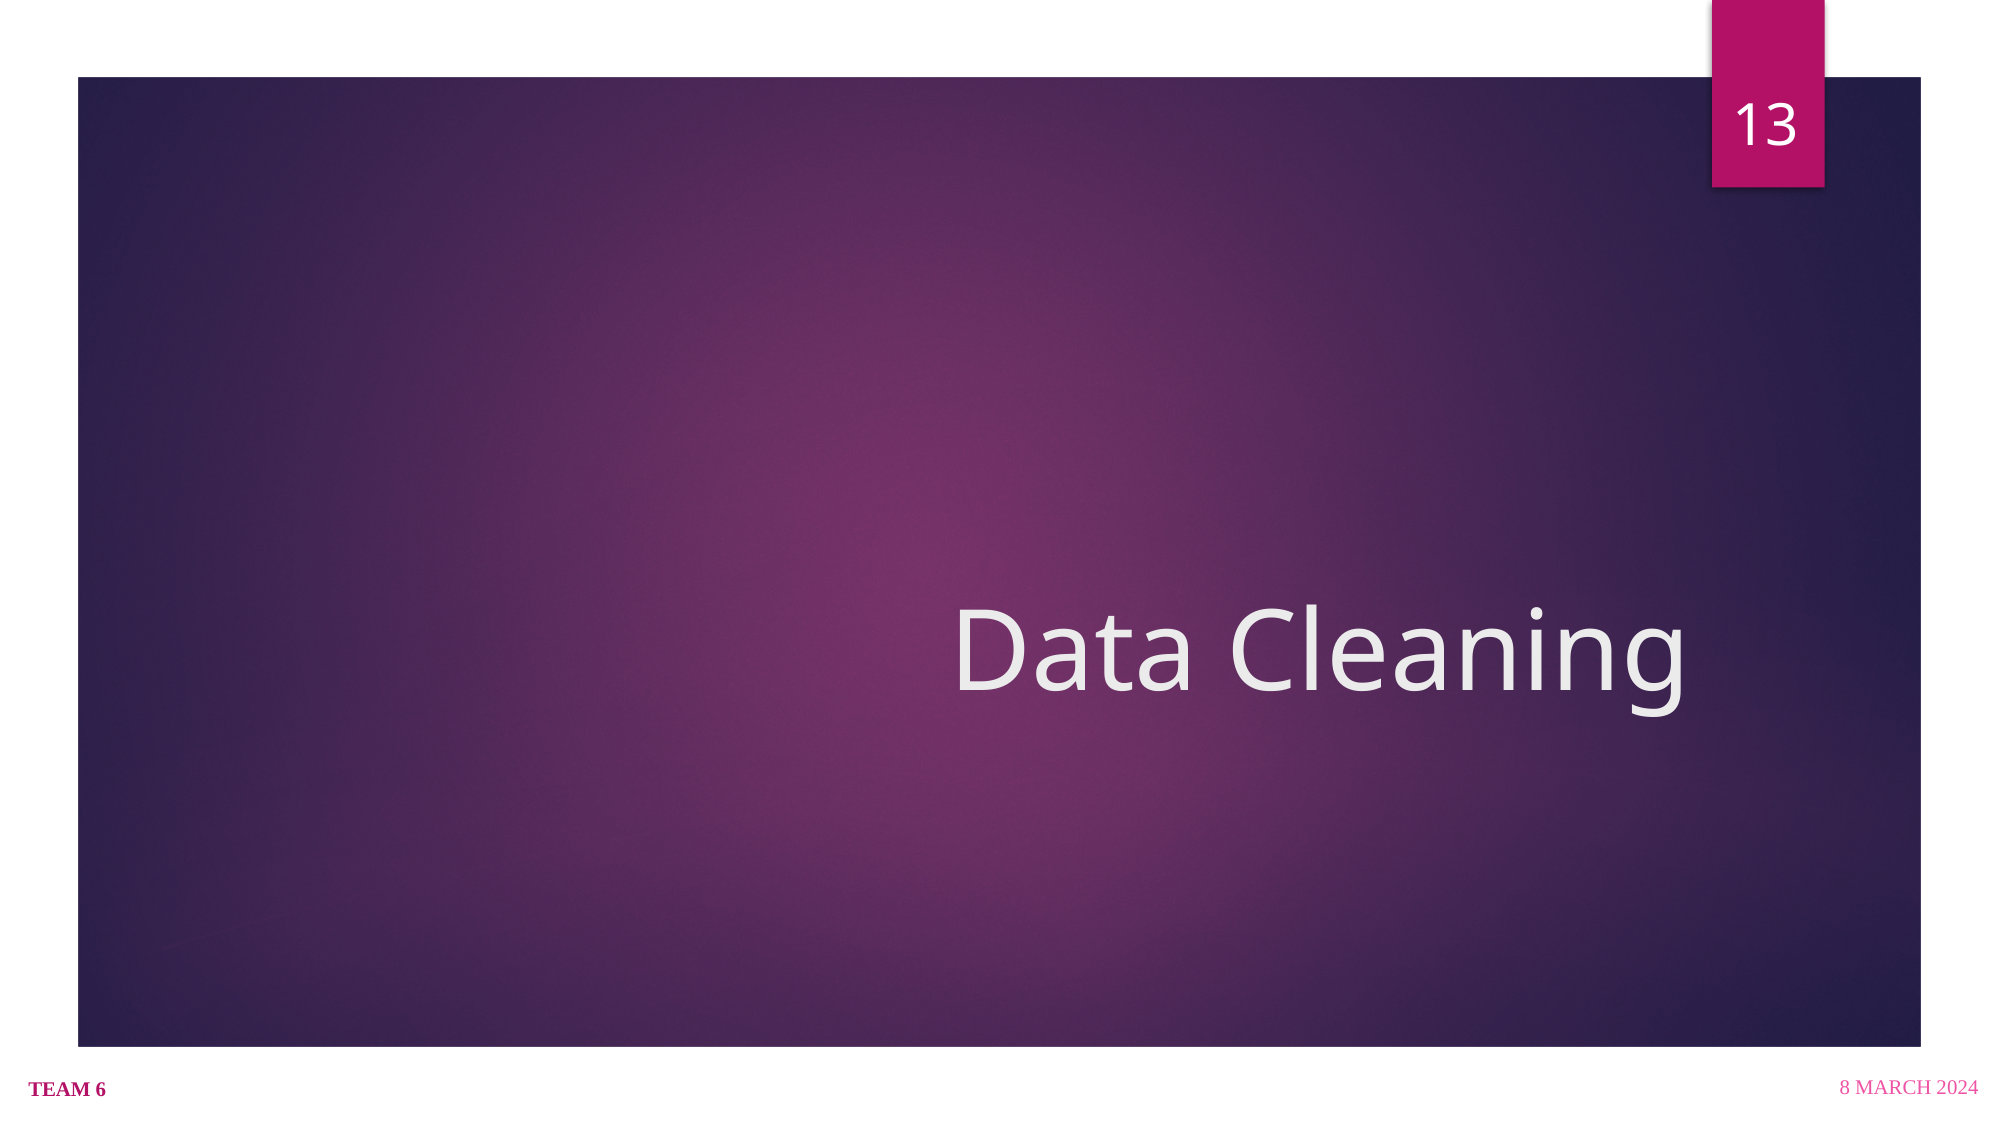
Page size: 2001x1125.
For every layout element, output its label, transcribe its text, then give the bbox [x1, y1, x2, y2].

text_box 8 March 2024 [1824, 1065, 2000, 1125]
title Data Cleaning [934, 203, 1825, 721]
text_box TEAM 6 [13, 1063, 647, 1114]
slide_number 13 [1696, 48, 1835, 175]
